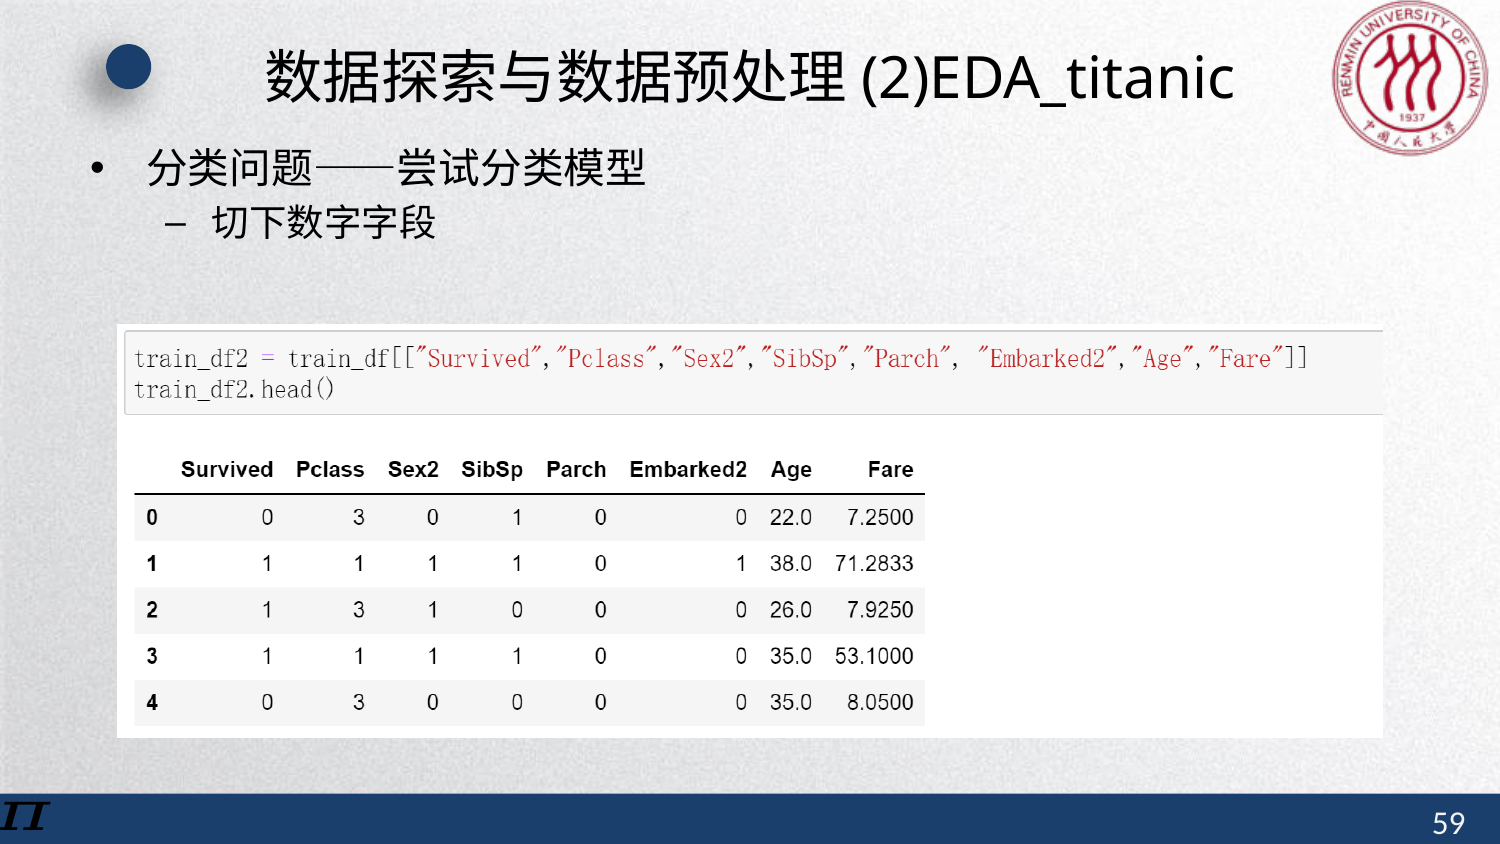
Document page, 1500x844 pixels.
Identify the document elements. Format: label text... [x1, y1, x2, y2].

picture [0, 0, 1500, 793]
list 分类问题——尝试分类模型 切下数字字段 [75, 134, 1425, 781]
title 数据探索与数据预处理(2)EDA_titanic [75, 33, 1425, 116]
